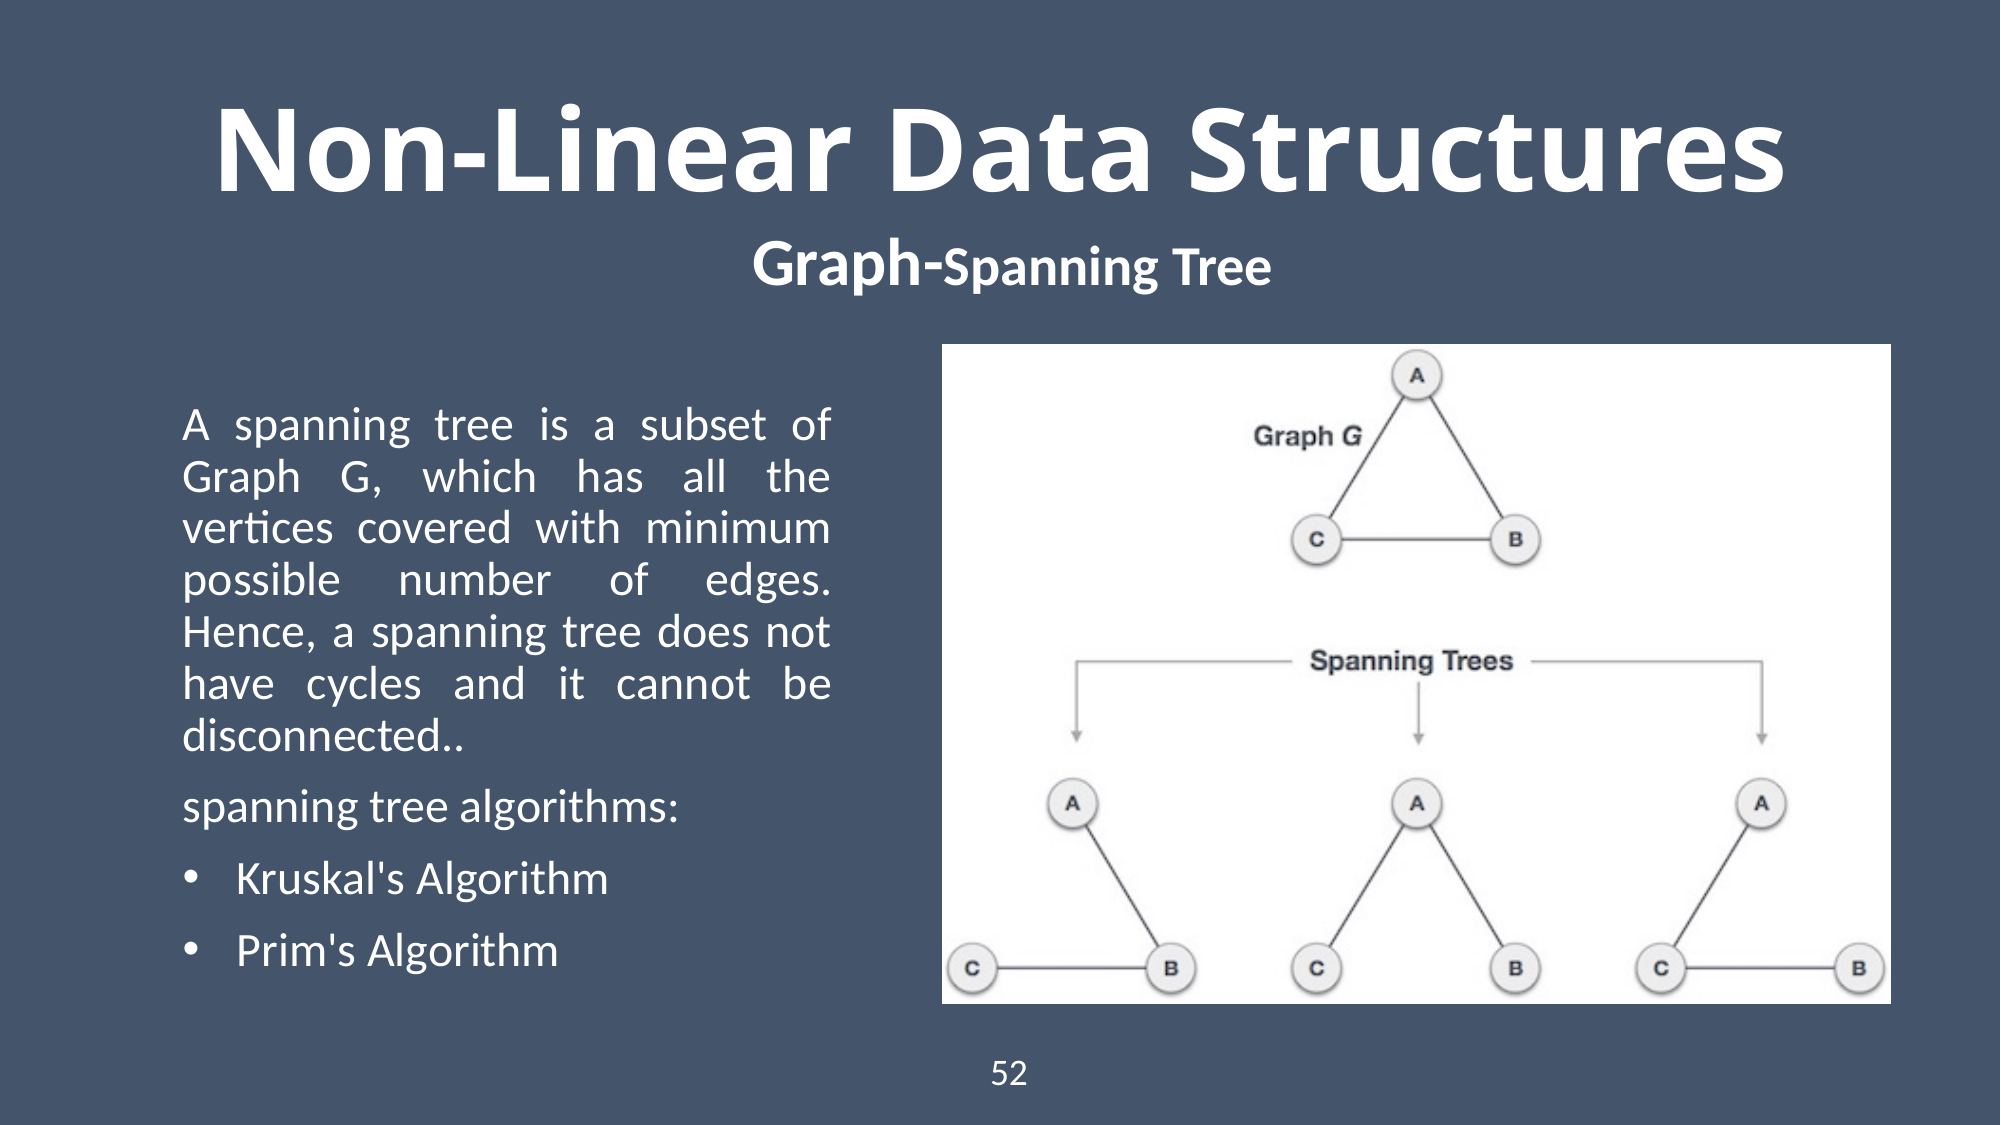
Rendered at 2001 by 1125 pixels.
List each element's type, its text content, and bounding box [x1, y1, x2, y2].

text_box A spanning tree is a subset of Graph G, which has all the vertices covered with minimum possible number of edges. Hence, a spanning tree does not have cycles and it cannot be disconnected.. spanning tree algorithms: Kruskal's Algorithm Prim's Algorithm [167, 391, 849, 988]
title Non-Linear Data Structures [170, 53, 1830, 219]
text_box 52 [975, 1040, 1050, 1101]
subtitle Graph-Spanning Tree [135, 219, 1891, 308]
picture [942, 344, 1891, 1004]
